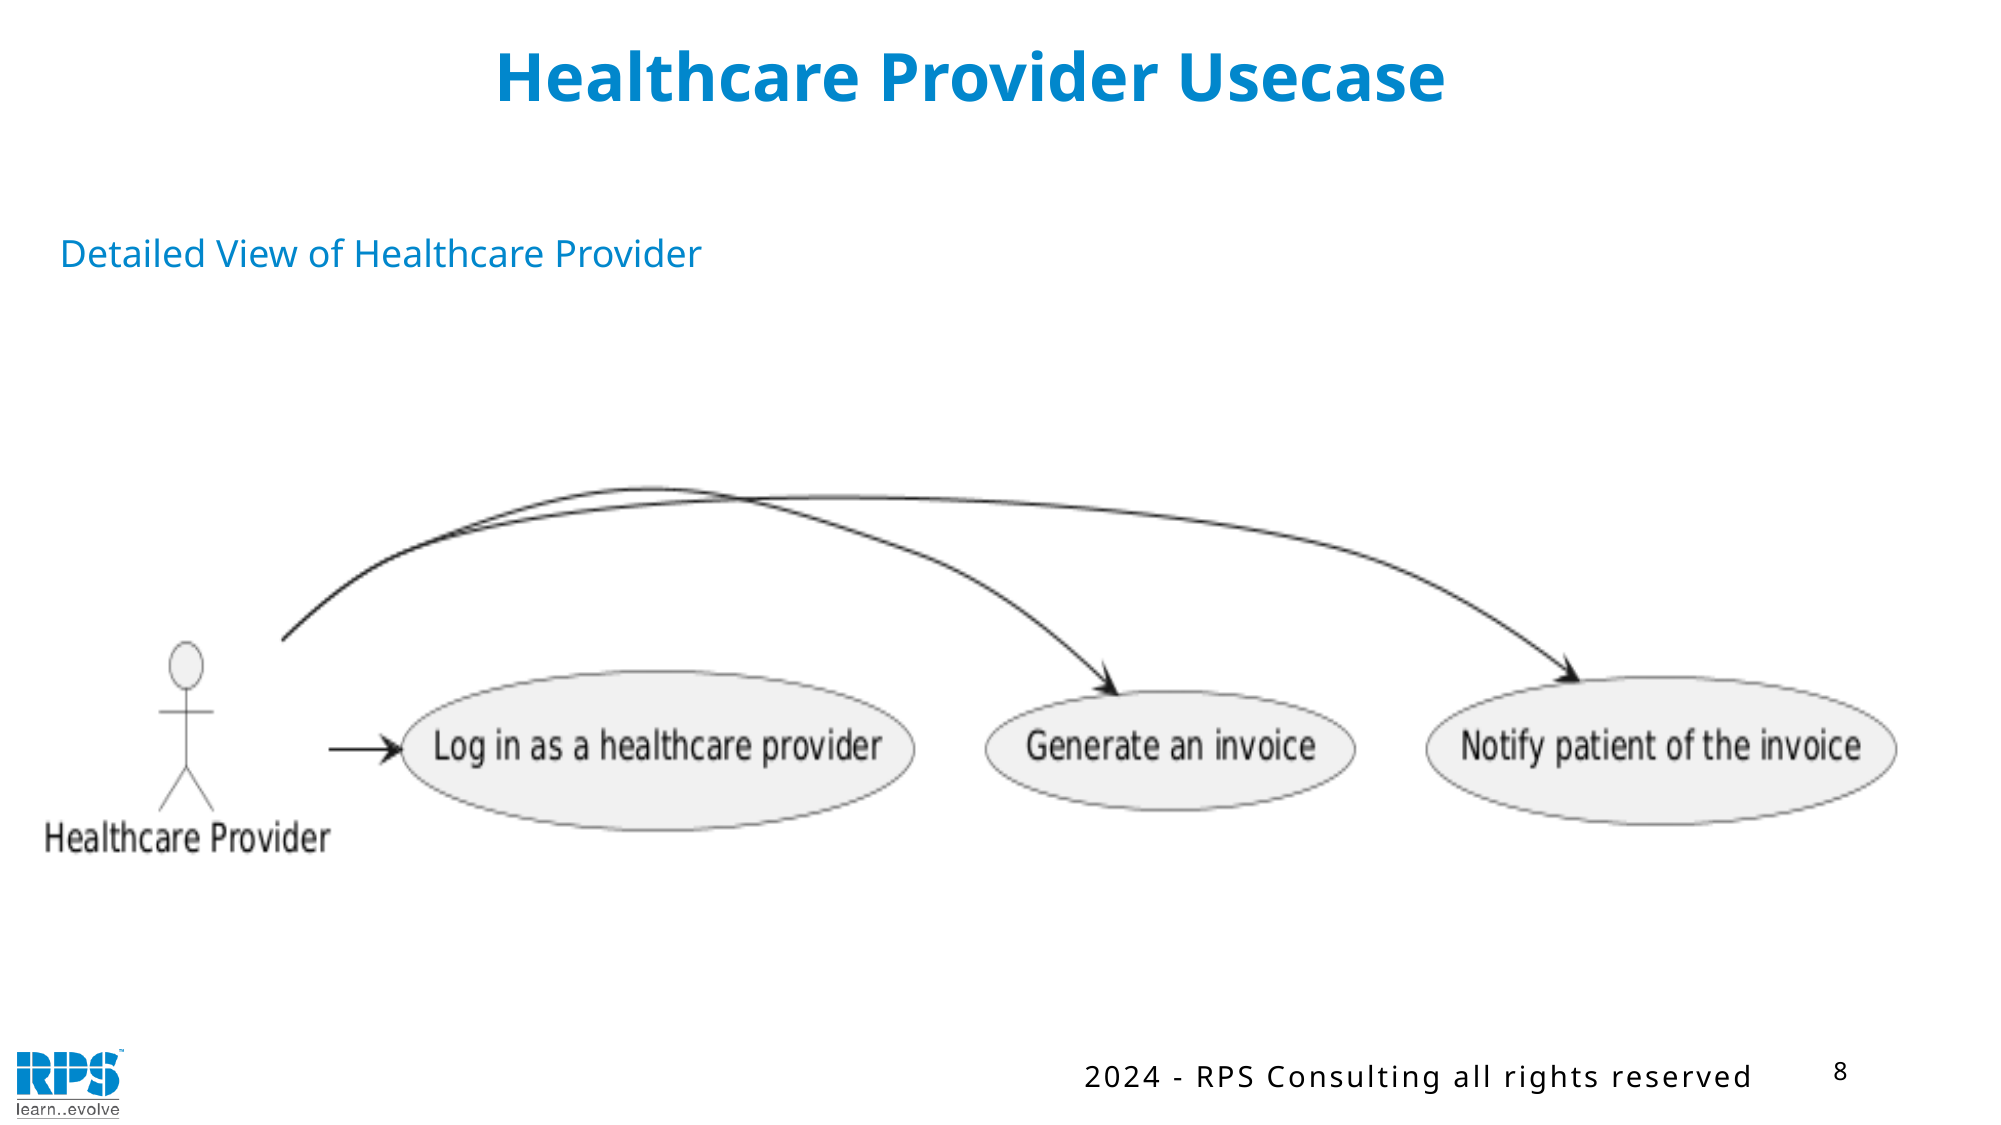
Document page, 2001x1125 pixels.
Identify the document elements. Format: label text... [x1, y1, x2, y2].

text_box Healthcare Provider Usecase [44, 34, 1703, 115]
text_box 2024 - RPS Consulting all rights reserved [725, 1052, 1412, 1094]
picture [17, 1048, 125, 1120]
slide_number 8 [1412, 1042, 1863, 1103]
text_box Detailed View of Healthcare Provider [44, 222, 723, 282]
picture [31, 446, 1907, 874]
